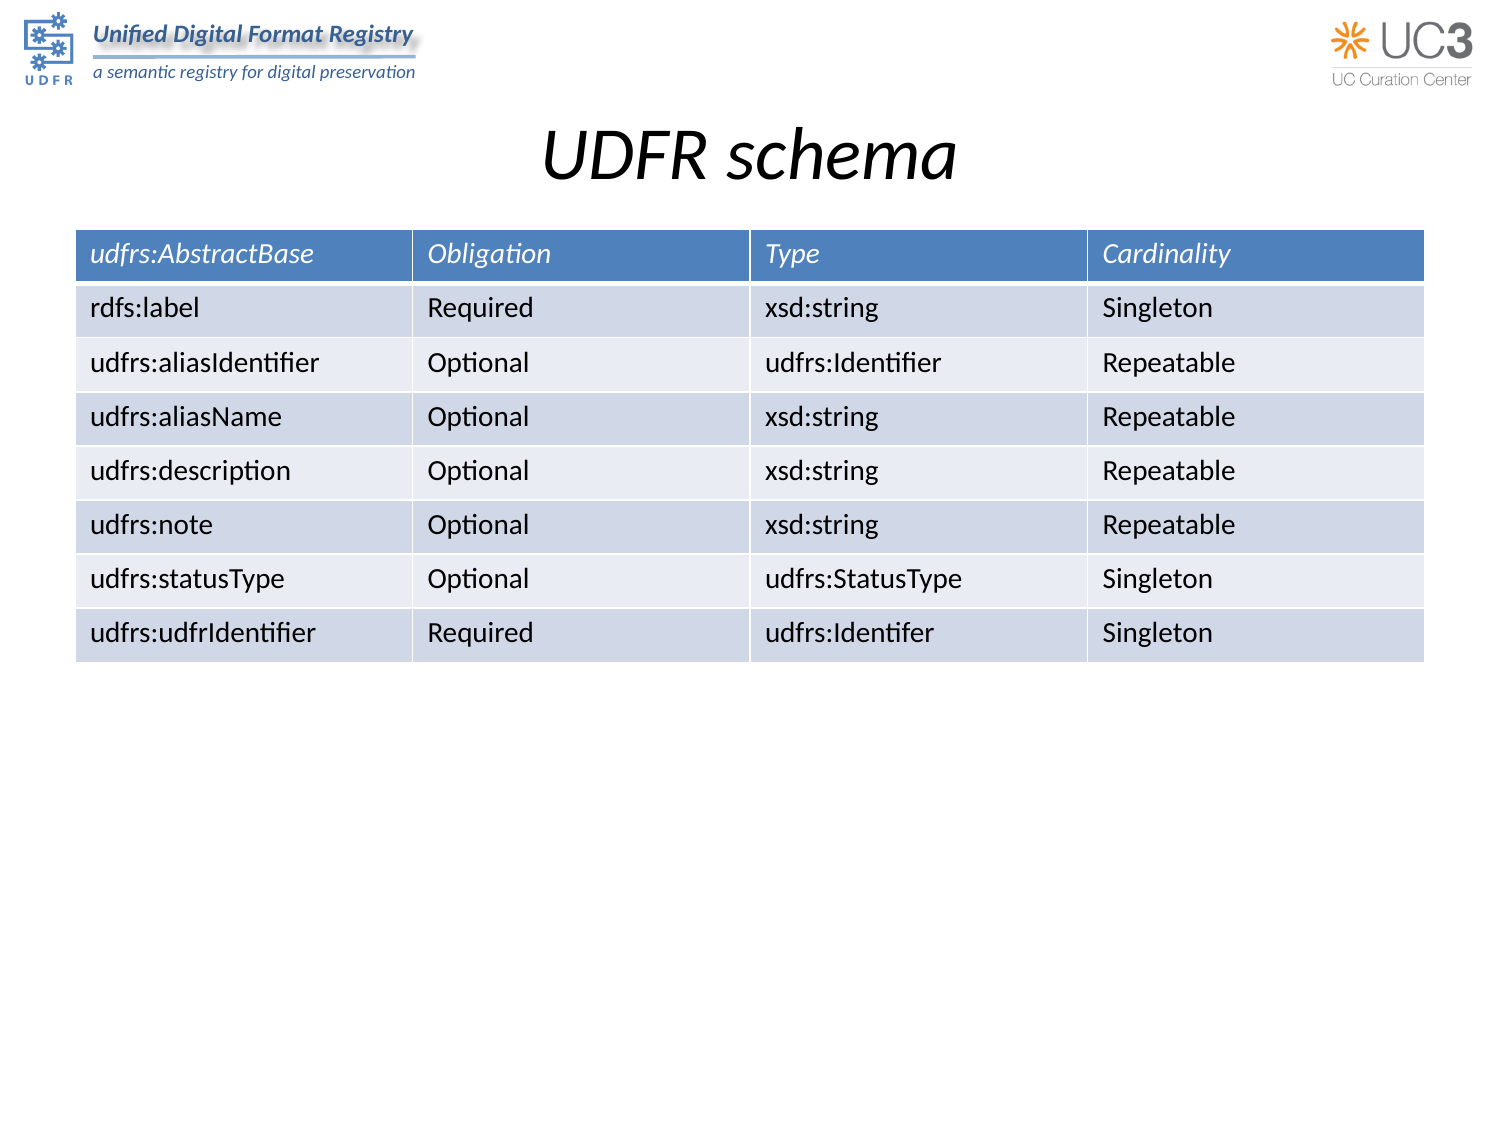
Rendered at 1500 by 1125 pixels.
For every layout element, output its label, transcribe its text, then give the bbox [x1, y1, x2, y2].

title UDFR schema [75, 87, 1425, 213]
table_cell rdfs:label [76, 286, 412, 337]
table_cell udfrs:description [76, 447, 412, 499]
table_cell udfrs:note [76, 501, 412, 553]
table_cell Singleton [1088, 286, 1424, 337]
table_header Type [751, 230, 1087, 281]
table_header Obligation [413, 230, 749, 281]
table_cell xsd:string [751, 501, 1087, 553]
table_cell xsd:string [751, 286, 1087, 337]
table_cell udfrs:StatusType [751, 555, 1087, 607]
table_cell Repeatable [1088, 447, 1424, 499]
table_cell udfrs:aliasIdentifier [76, 338, 412, 391]
table_header udfrs:AbstractBase [76, 230, 412, 281]
table_cell Optional [413, 555, 749, 607]
table_cell Required [413, 286, 749, 337]
table_cell udfrs:aliasName [76, 393, 412, 445]
table_cell Repeatable [1088, 393, 1424, 445]
table_cell udfrs:udfrIdentifier [76, 609, 412, 662]
picture [24, 12, 132, 88]
table_header Cardinality [1088, 230, 1424, 281]
table_cell Required [413, 609, 749, 662]
table_cell udfrs:Identifier [751, 338, 1087, 391]
table_cell Optional [413, 393, 749, 445]
table_cell Repeatable [1088, 338, 1424, 391]
table_cell Optional [413, 338, 749, 391]
picture [1325, 16, 1477, 90]
table_cell Repeatable [1088, 501, 1424, 553]
table_cell xsd:string [751, 447, 1087, 499]
table_cell udfrs:Identifer [751, 609, 1087, 662]
table_cell udfrs:statusType [76, 555, 412, 607]
table_cell Optional [413, 447, 749, 499]
table_cell xsd:string [751, 393, 1087, 445]
table_cell Singleton [1088, 555, 1424, 607]
table_cell Optional [413, 501, 749, 553]
table_cell Singleton [1088, 609, 1424, 662]
